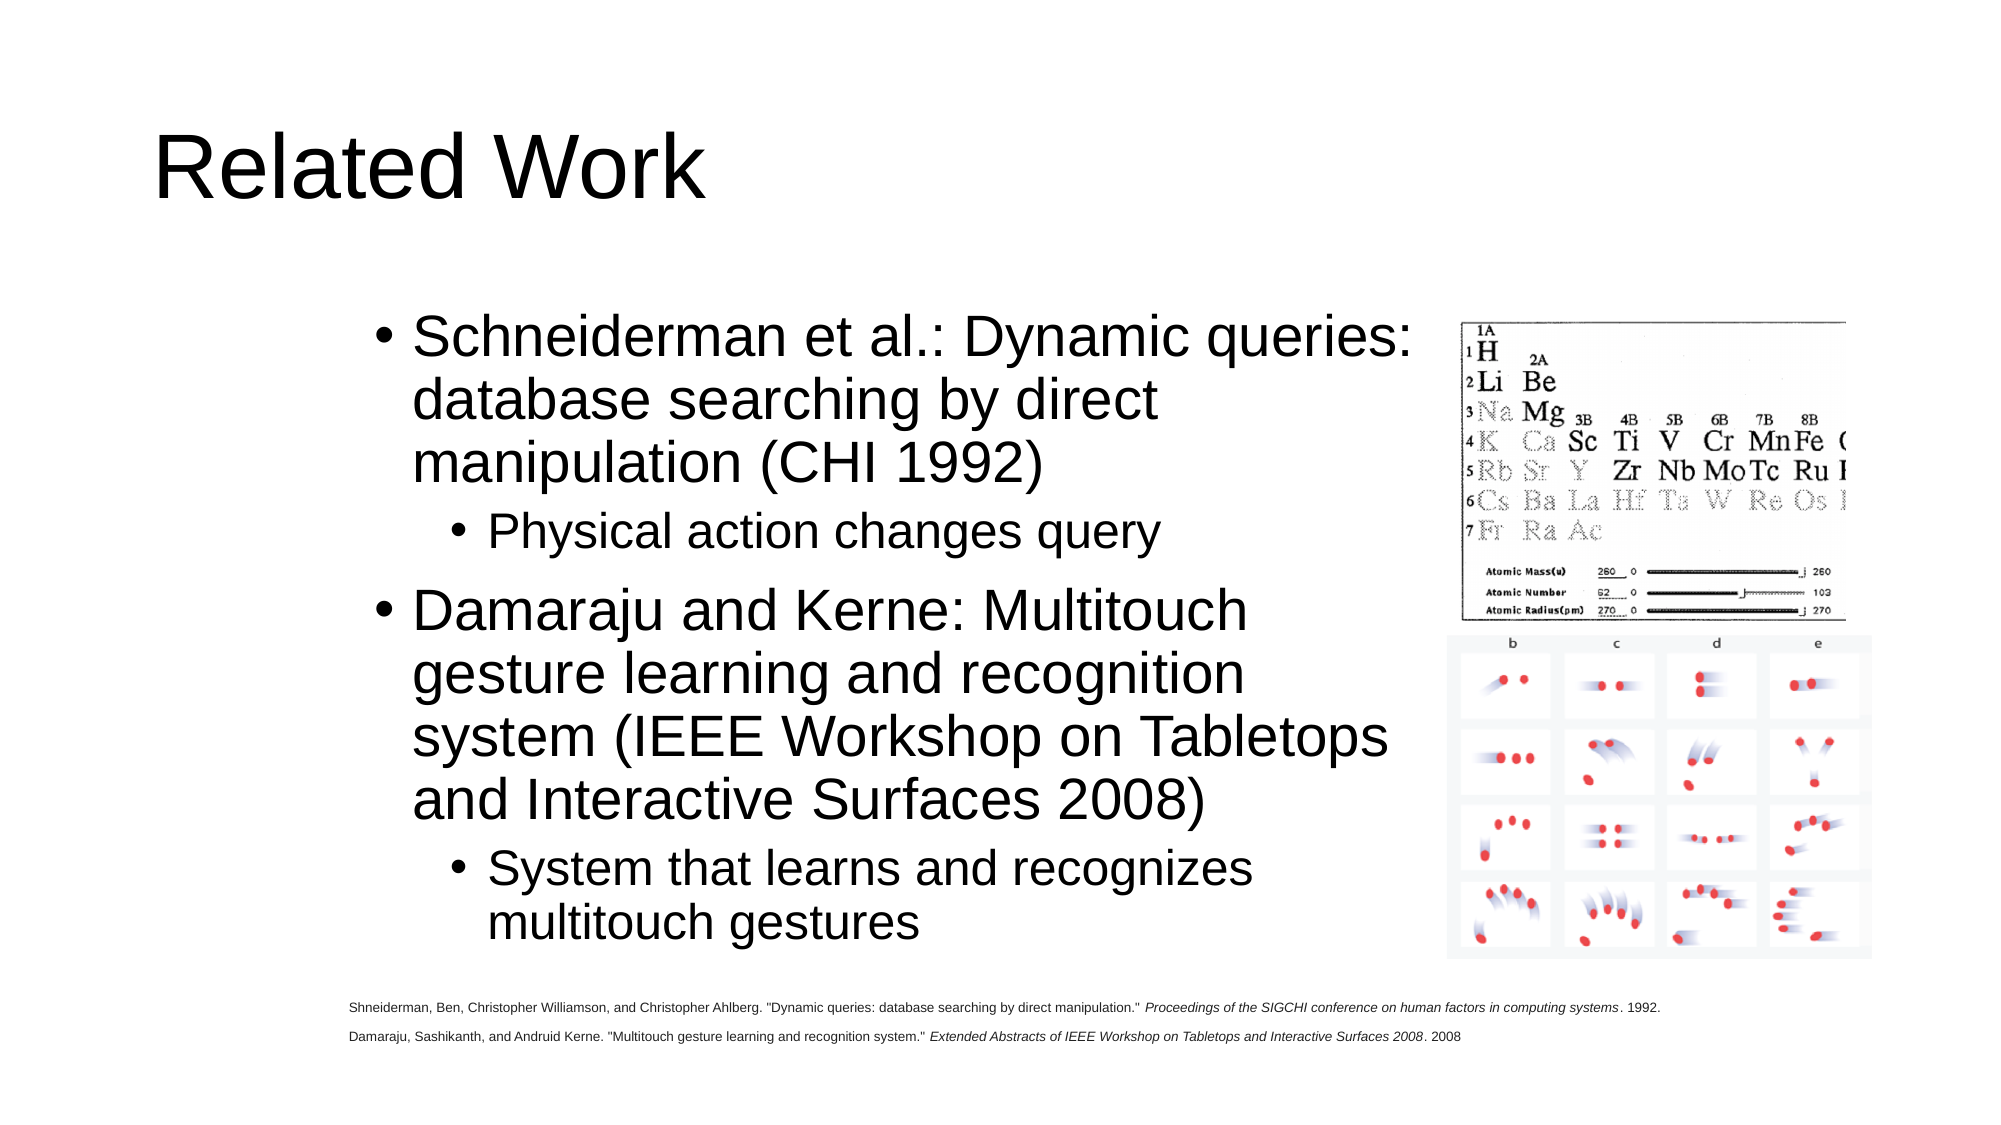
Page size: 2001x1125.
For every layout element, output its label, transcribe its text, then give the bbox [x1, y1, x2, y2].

text_box Shneiderman, Ben, Christopher Williamson, and Christopher Ahlberg. "Dynamic queries: database searching by direct manipulation." Proceedings of the SIGCHI conference on human factors in computing systems. 1992. [342, 993, 1668, 1021]
picture [1459, 321, 1846, 621]
list Schneiderman et al.: Dynamic queries: database searching by direct manipulation (CHI 1992) Physical action changes query Damaraju and Kerne: Multitouch gesture learning and recognition system (IEEE Workshop on Tabletops and Interactive Surfaces 2008) System that learns and recognizes multitouch gestures [359, 298, 1441, 993]
picture [1446, 632, 1882, 964]
text_box Damaraju, Sashikanth, and Andruid Kerne. "Multitouch gesture learning and recognition system." Extended Abstracts of IEEE Workshop on Tabletops and Interactive Surfaces 2008. 2008 [342, 1022, 1468, 1050]
title Related Work [137, 59, 1863, 278]
